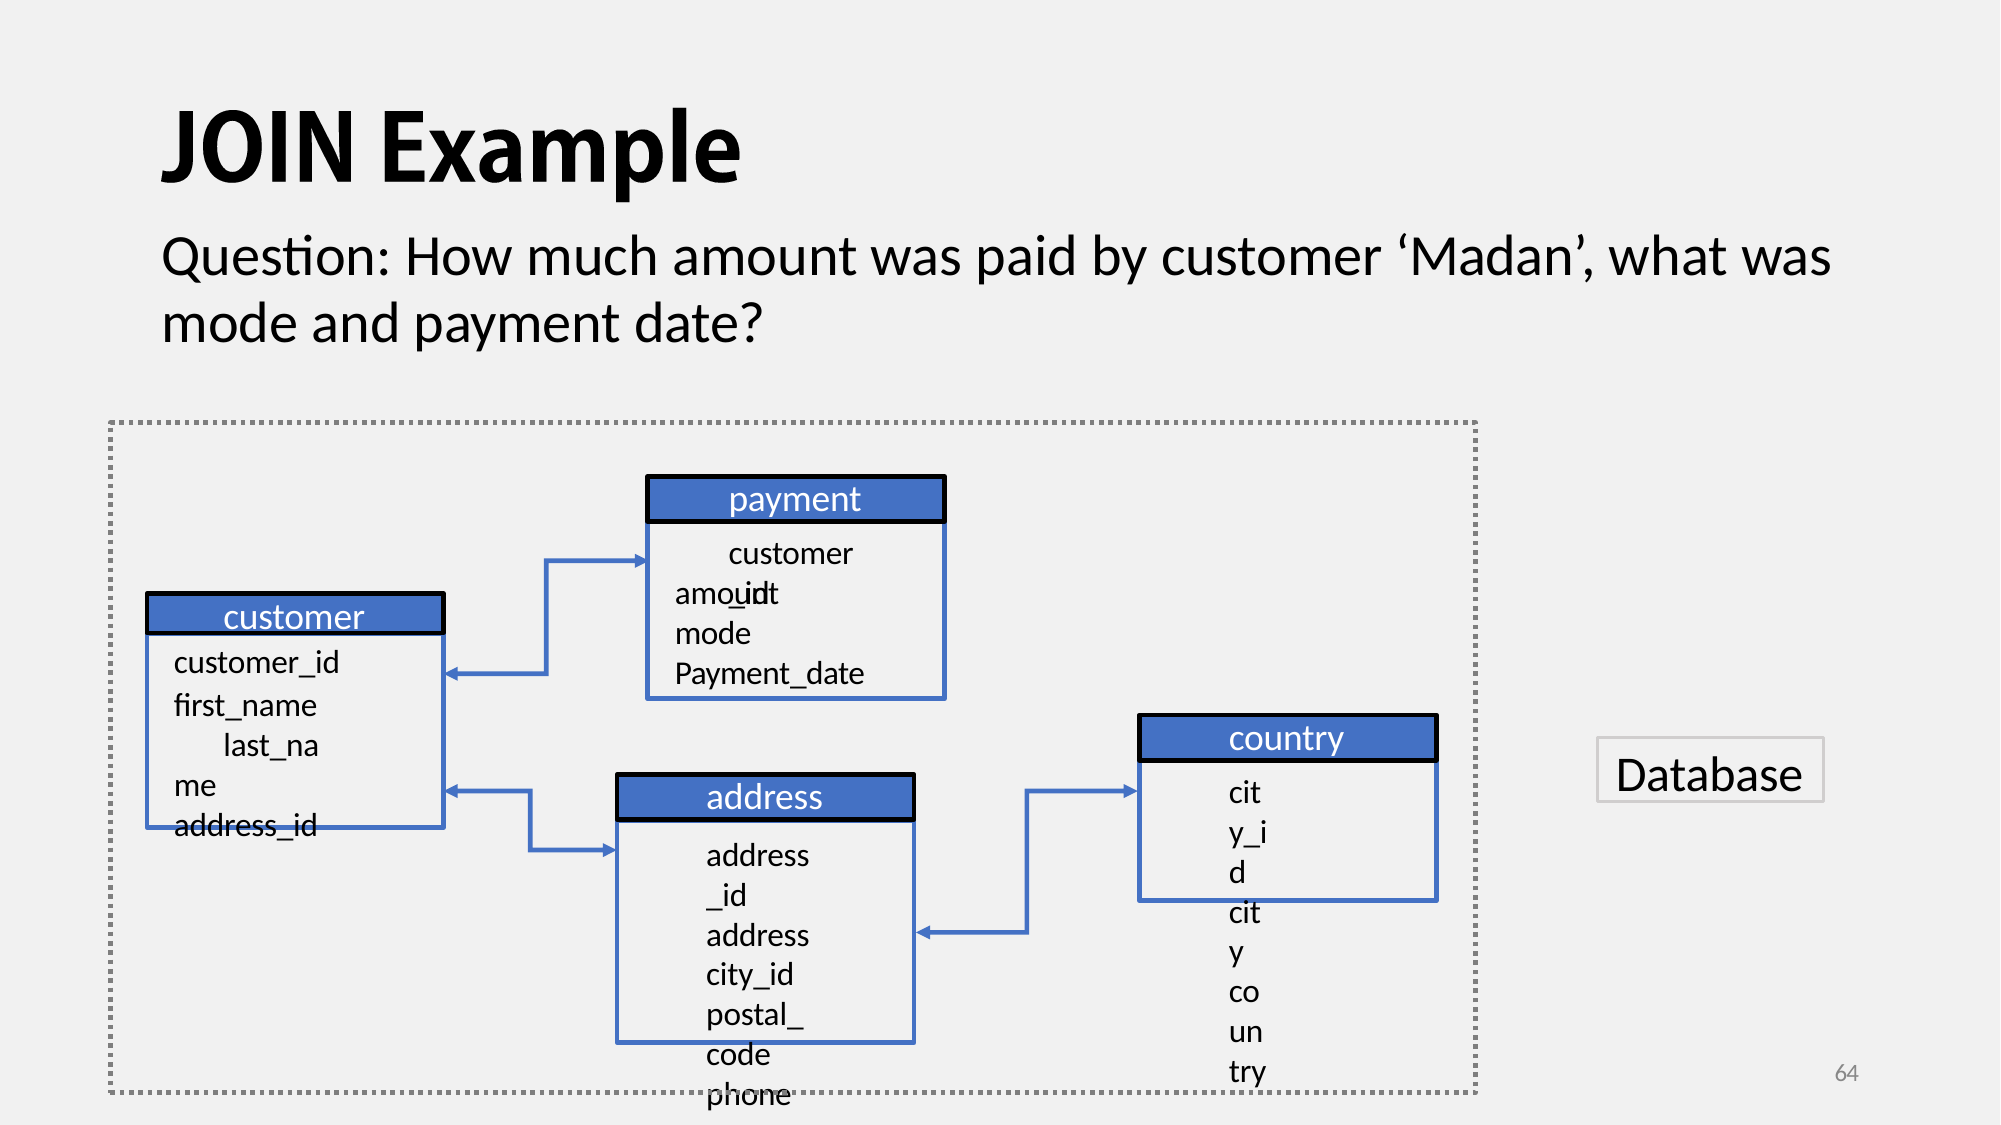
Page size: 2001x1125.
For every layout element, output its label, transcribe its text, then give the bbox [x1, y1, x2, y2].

title Question: How much amount was paid by customer ‘Madan’, what was mode and payment date? [159, 219, 1841, 409]
text_box address address_id address city_id postal_code phone [644, 1105, 827, 1113]
slide_number 64 [1802, 1060, 1913, 1100]
text_box Database [1597, 737, 1824, 802]
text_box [107, 419, 1479, 1096]
picture [161, 92, 791, 209]
